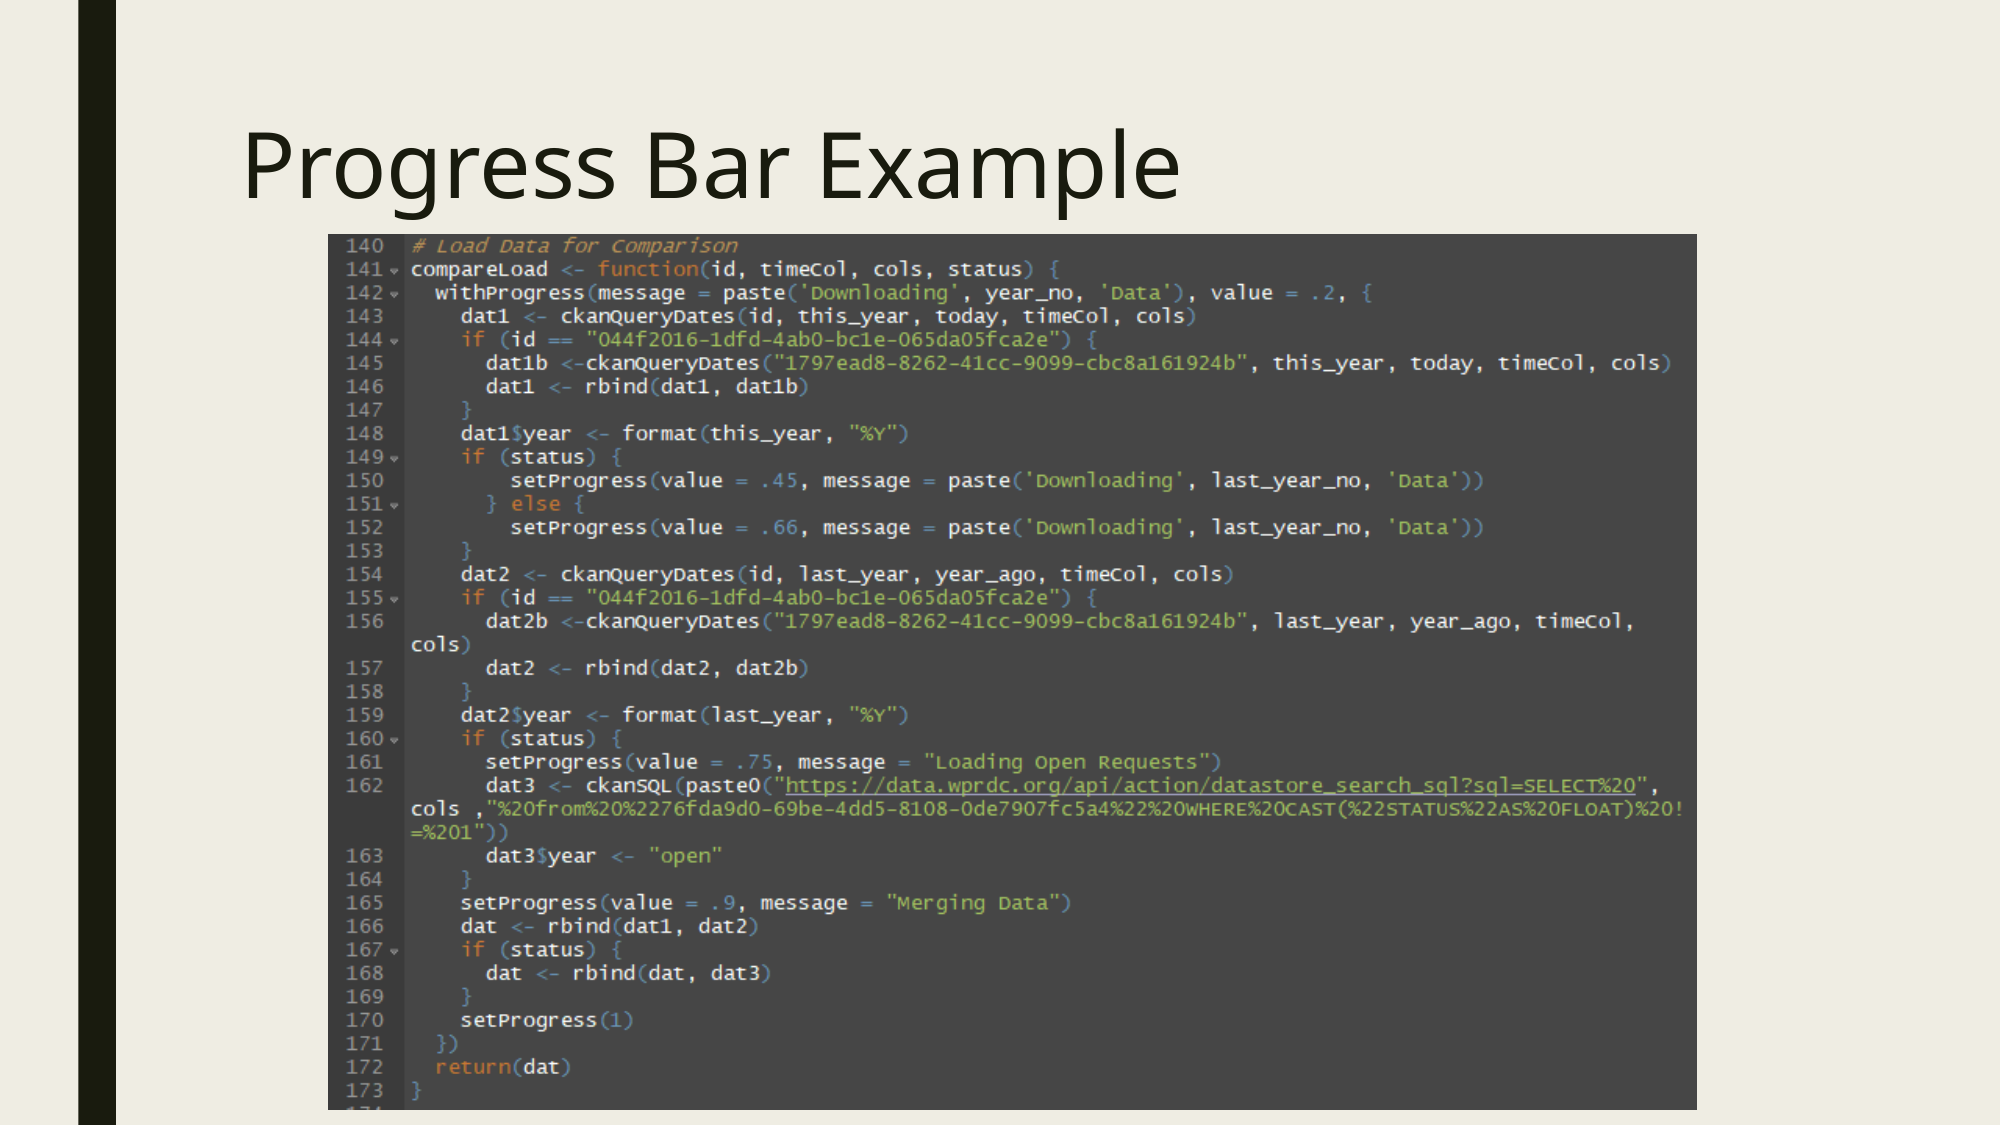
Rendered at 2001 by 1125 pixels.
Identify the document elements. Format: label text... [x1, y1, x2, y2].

picture [328, 234, 1697, 1110]
title Progress Bar Example [225, 112, 1800, 357]
